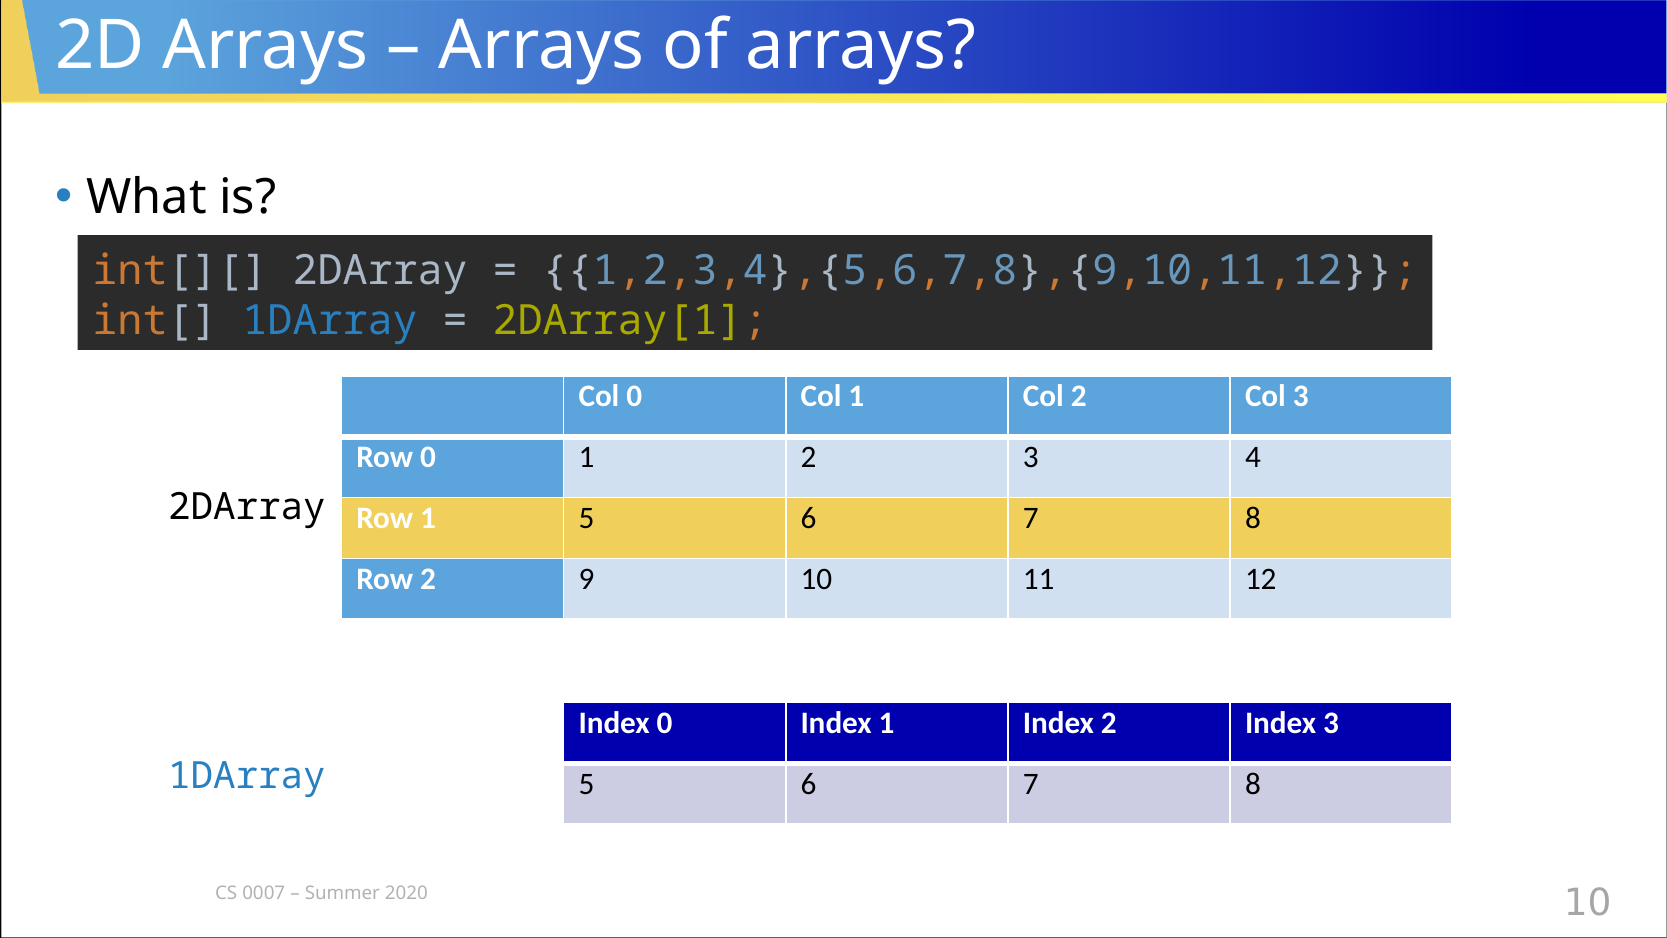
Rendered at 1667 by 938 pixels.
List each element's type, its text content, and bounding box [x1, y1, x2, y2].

table_header Col 1 [787, 377, 1007, 434]
table_cell 4 [1231, 440, 1451, 497]
table_header Col 2 [1009, 377, 1229, 434]
table_cell 6 [787, 766, 1007, 823]
table_cell 2 [787, 440, 1007, 497]
table_header [342, 377, 563, 434]
table_cell 8 [1231, 766, 1451, 823]
table_header Index 0 [564, 703, 785, 761]
table_cell 8 [1231, 498, 1451, 558]
table_cell 9 [564, 559, 785, 618]
text_box 1DArray [153, 743, 341, 803]
footer CS 0007 – Summer 2020 [40, 868, 603, 919]
title 2D Arrays – Arrays of arrays? [40, 0, 1650, 94]
table_cell Row 0 [342, 440, 563, 497]
table_header Col 3 [1231, 377, 1451, 434]
table_cell 1 [564, 440, 785, 497]
table_header Index 3 [1231, 703, 1451, 761]
list What is? [40, 163, 1627, 845]
picture [0, 0, 1667, 938]
table_cell 6 [787, 498, 1007, 558]
text_box 2DArray [153, 474, 341, 535]
table_cell Row 1 [342, 498, 563, 558]
table_cell 12 [1231, 559, 1451, 618]
table_cell 5 [564, 766, 785, 823]
text_box int[][] 2DArray = {{1,2,3,4},{5,6,7,8},{9,10,11,12}}; int[] 1DArray = 2DArray[1]; [77, 235, 1433, 350]
table_header Index 1 [787, 703, 1007, 761]
table_cell 7 [1009, 498, 1229, 558]
table_header Col 0 [564, 377, 785, 434]
table_cell Row 2 [342, 559, 563, 618]
table_cell 7 [1009, 766, 1229, 823]
slide_number 10 [1525, 875, 1627, 926]
table_cell 11 [1009, 559, 1229, 618]
table_cell 3 [1009, 440, 1229, 497]
table_cell 5 [564, 498, 785, 558]
table_header Index 2 [1009, 703, 1229, 761]
table_cell 10 [787, 559, 1007, 618]
